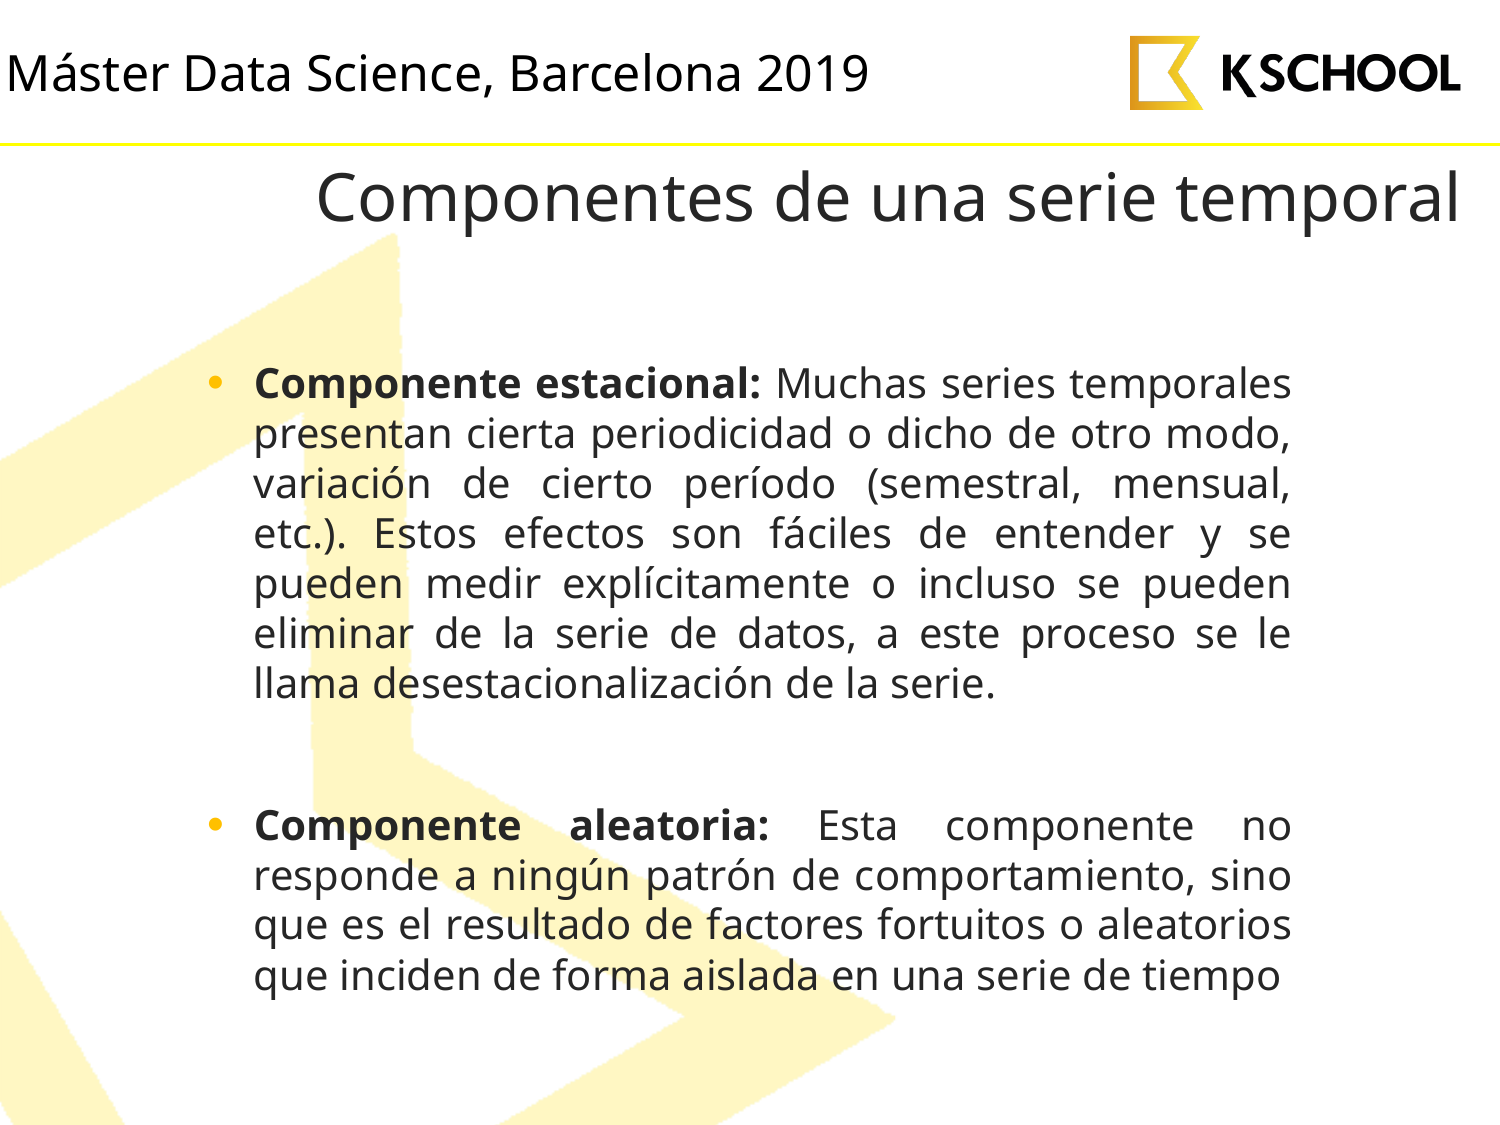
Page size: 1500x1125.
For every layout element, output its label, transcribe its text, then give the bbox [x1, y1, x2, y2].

picture [1121, 23, 1473, 120]
title Componentes de una serie temporal [76, 147, 1478, 268]
picture [0, 188, 919, 1125]
list Componente estacional: Muchas series temporales presentan cierta periodicidad o dicho de otro modo, variación de cierto período (semestral, mensual, etc.). Estos efectos son fáciles de entender y se pueden medir explícitamente o incluso se pueden eliminar de la serie de datos, a este proceso se le llama desestacionalización de la serie. Componente aleatoria: Esta componente no responde a ningún patrón de comportamiento, sino que es el resultado de factores fortuitos o aleatorios que inciden de forma aislada en una serie de tiempo [192, 349, 1308, 1009]
